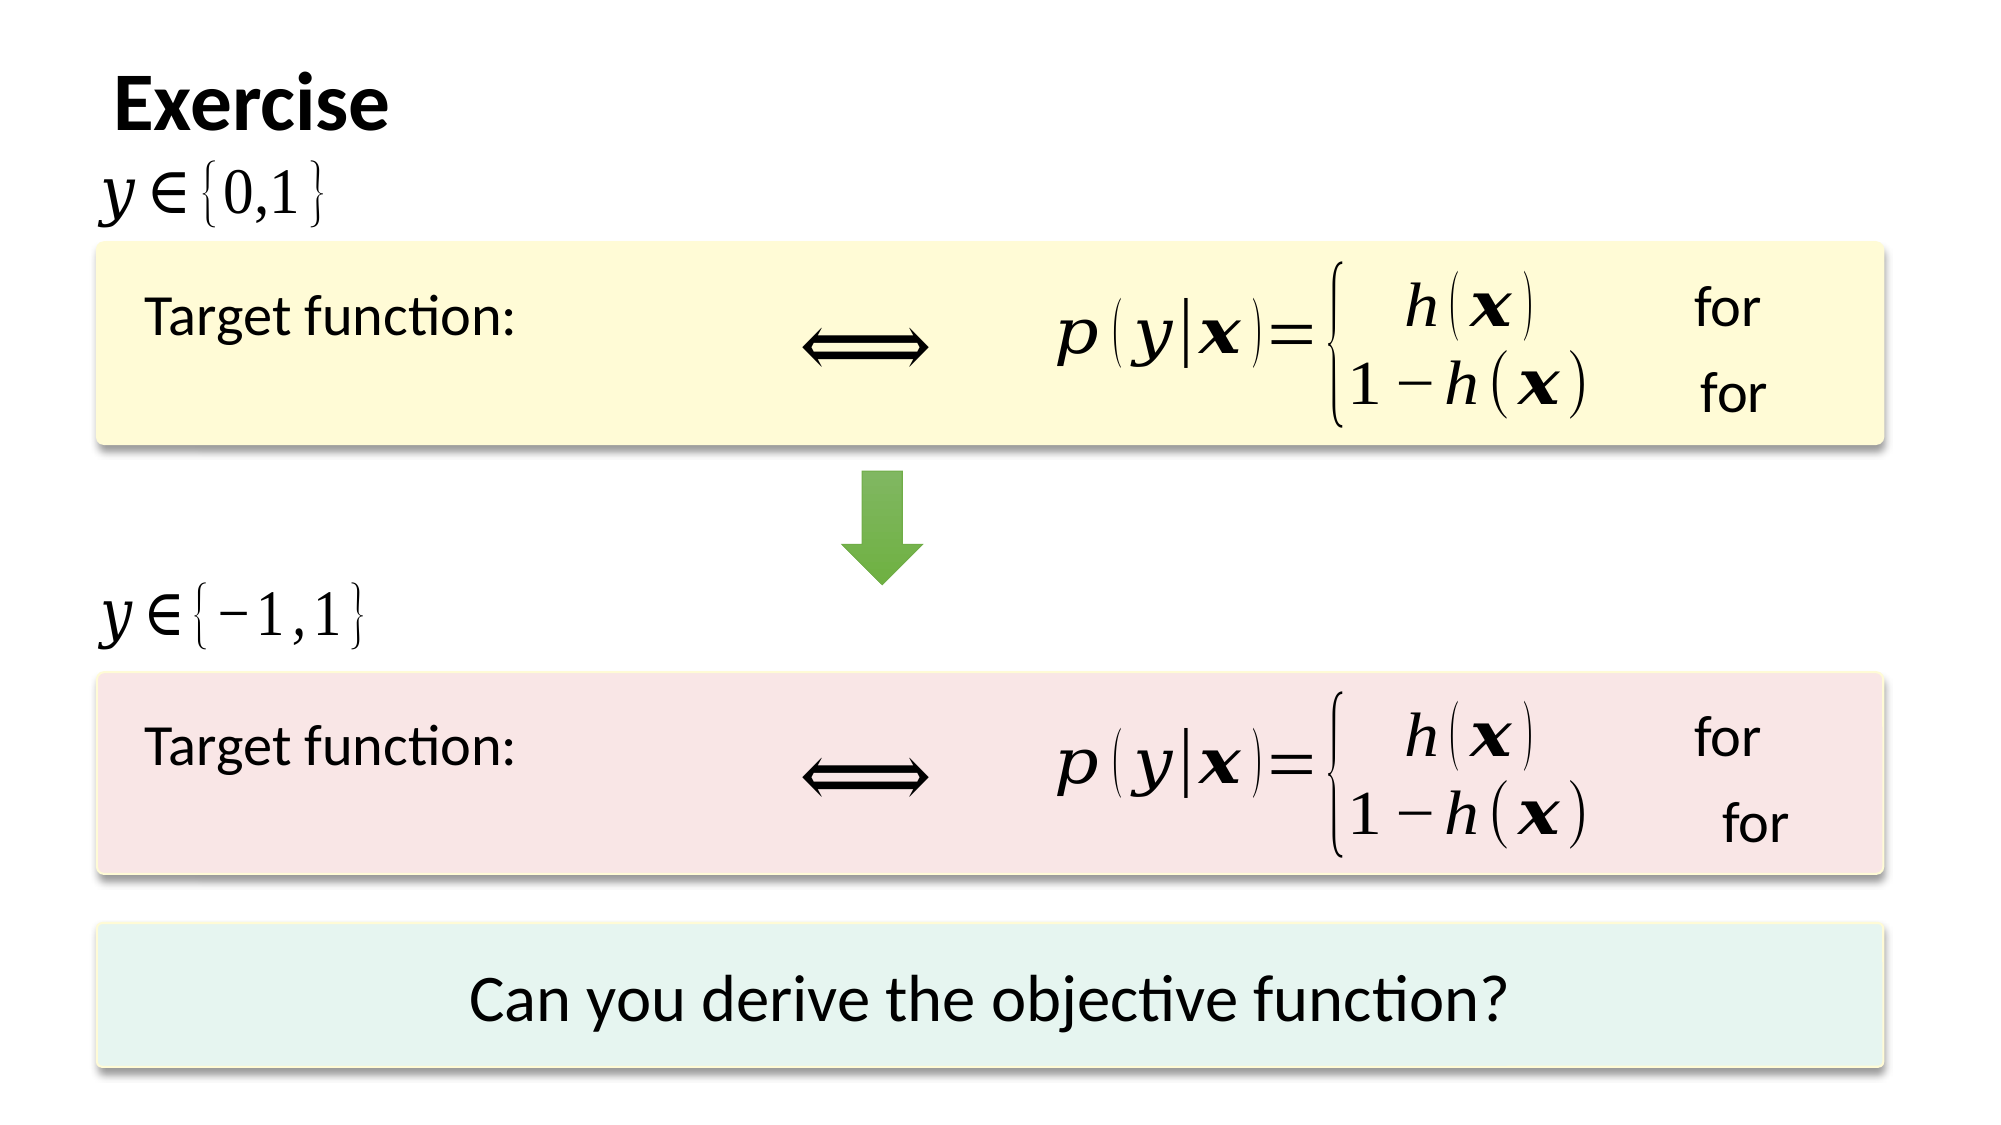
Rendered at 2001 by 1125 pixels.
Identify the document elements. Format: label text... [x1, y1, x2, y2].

text_box [95, 241, 1885, 446]
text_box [96, 471, 1906, 874]
text_box Exercise [98, 40, 407, 155]
text_box Can you derive the objective function? [95, 921, 1885, 1068]
